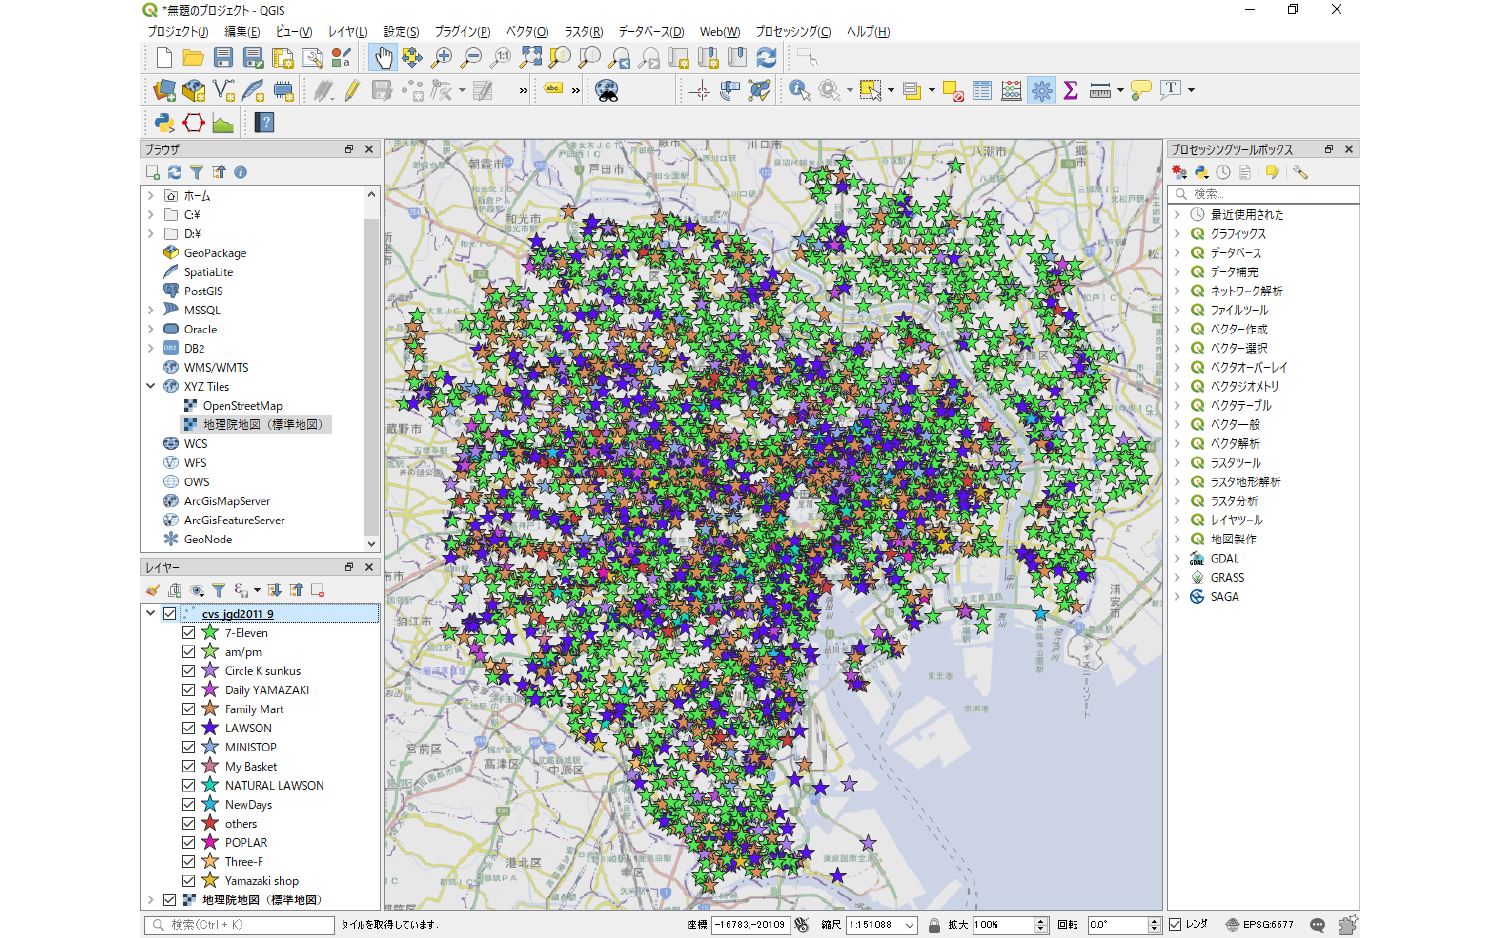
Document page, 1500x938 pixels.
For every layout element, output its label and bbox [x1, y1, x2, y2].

picture [140, 0, 1360, 938]
